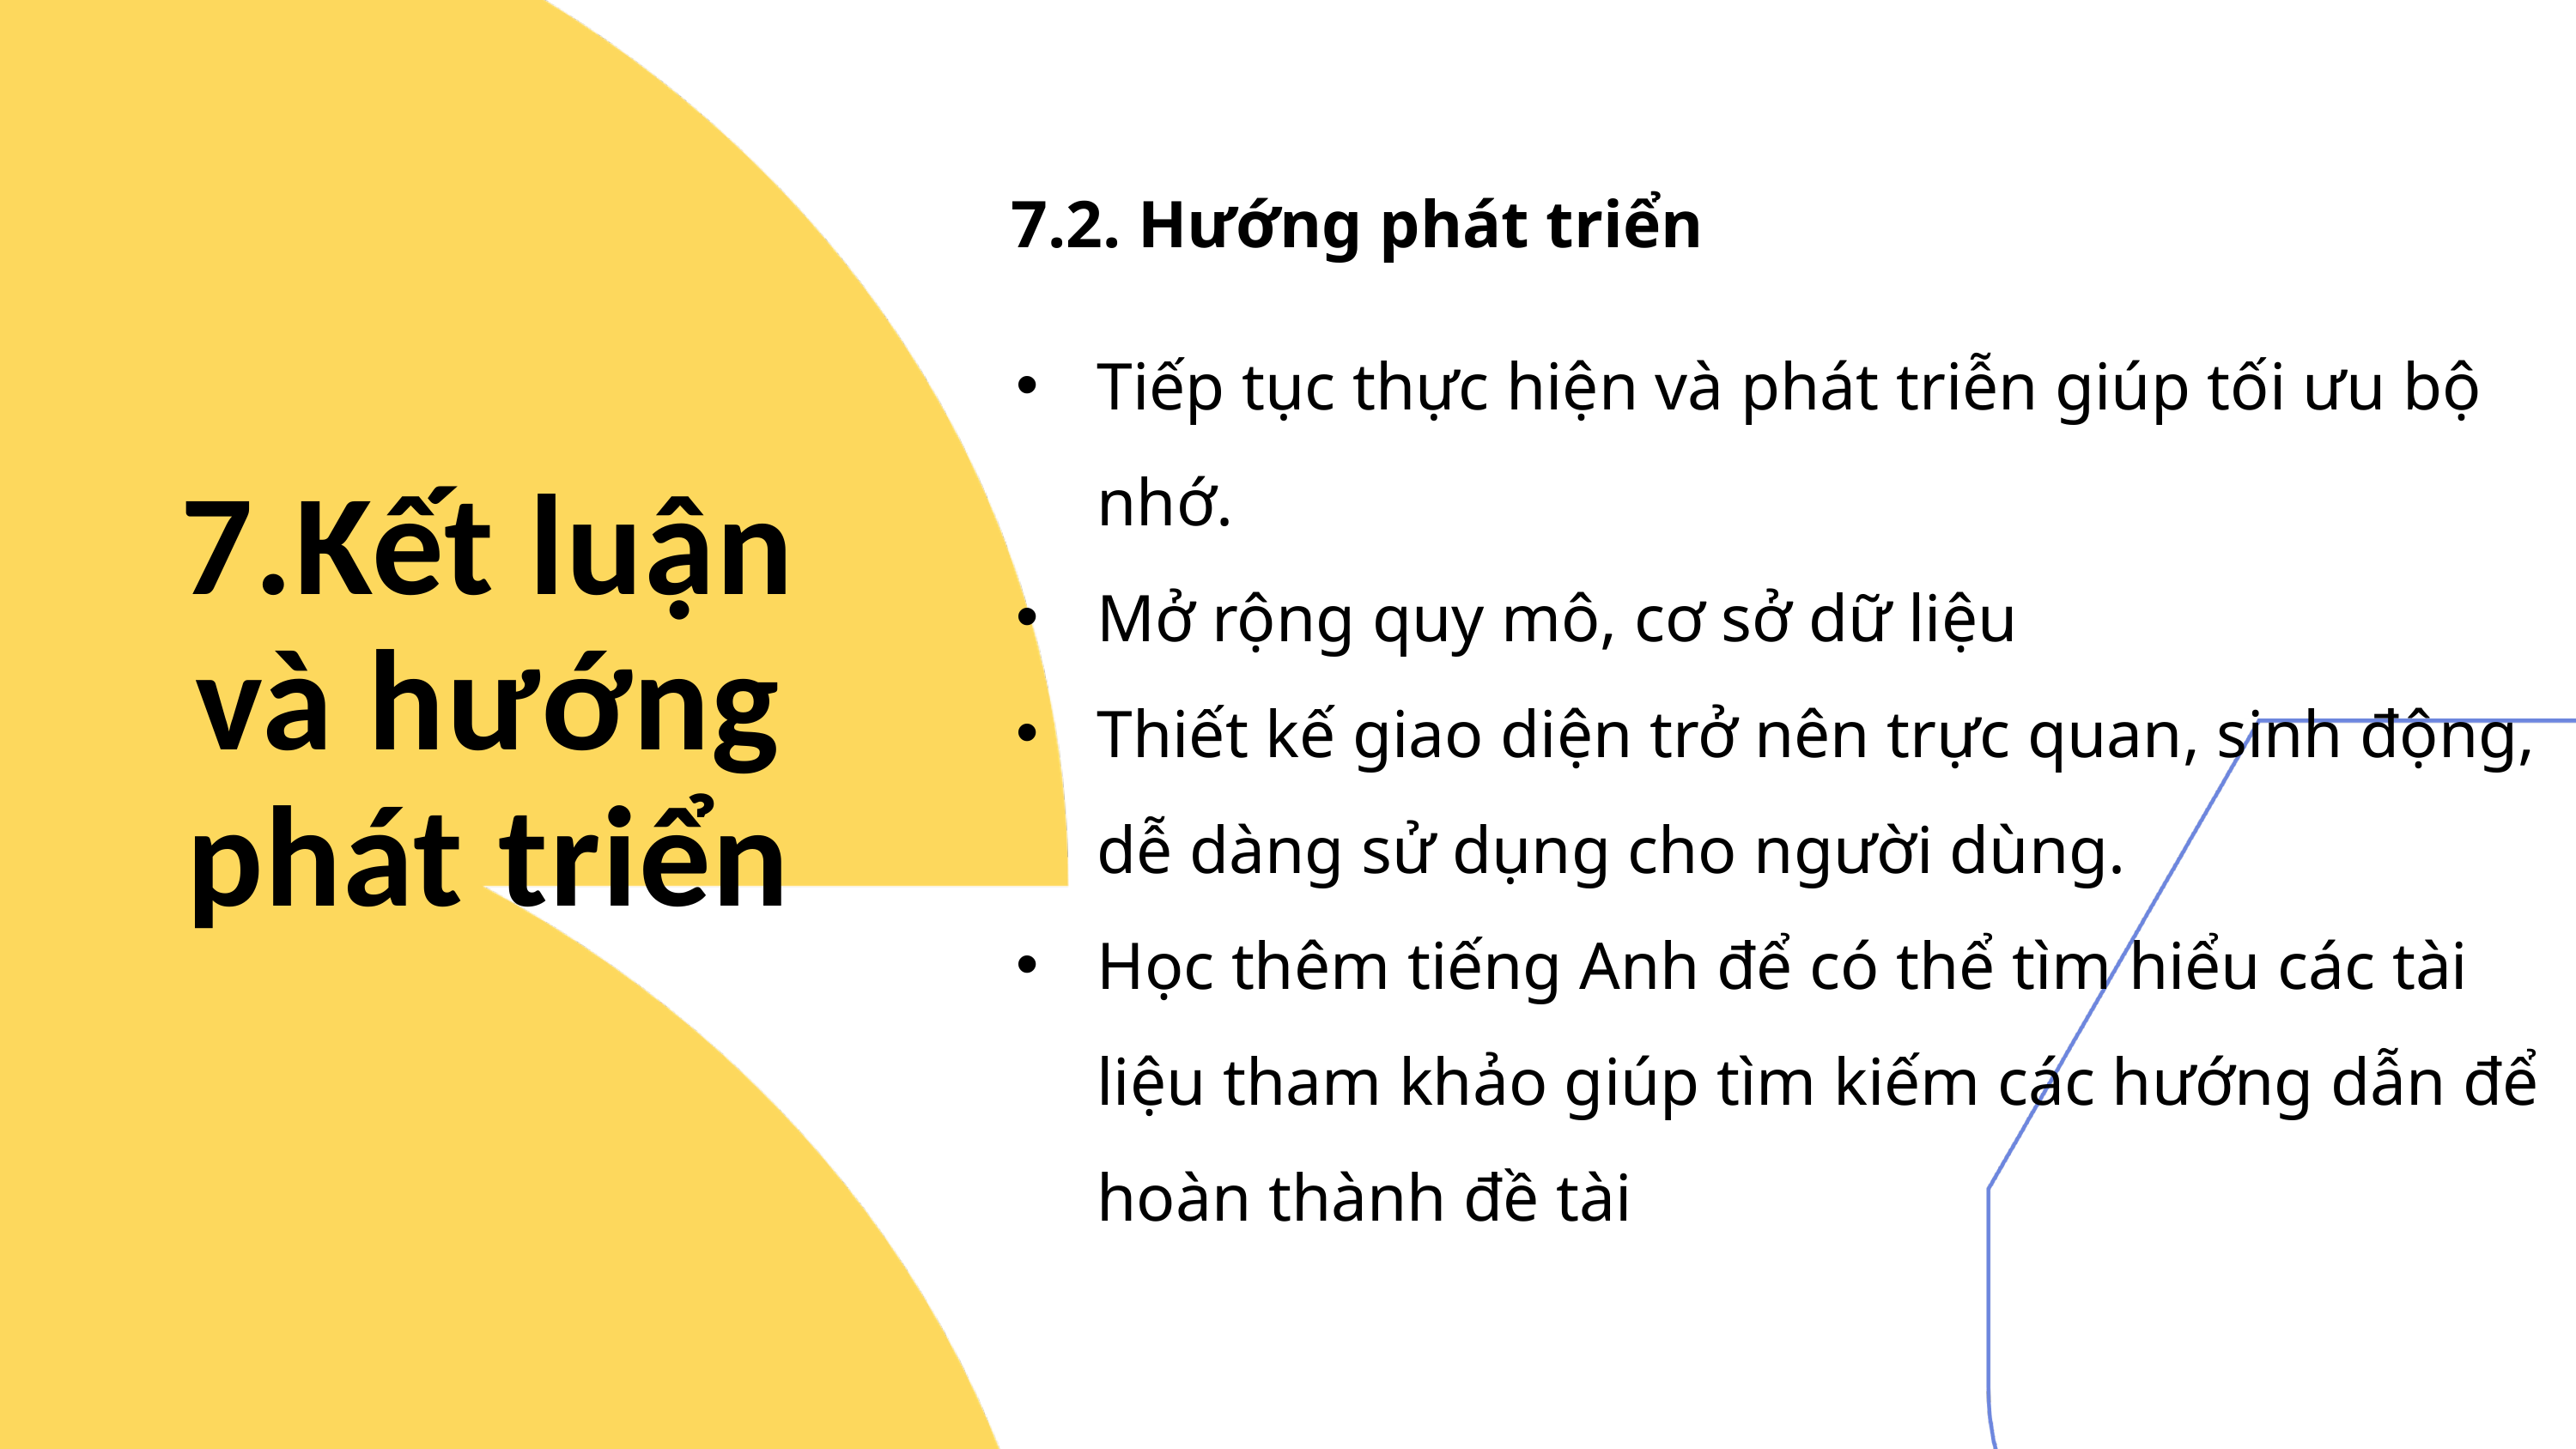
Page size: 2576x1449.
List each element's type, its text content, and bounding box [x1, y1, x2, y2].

text_box 7.2. Hướng phát triển [998, 177, 2576, 267]
text_box [0, 0, 1069, 1449]
text_box Tiếp tục thực hiện và phát triễn giúp tối ưu bộ nhớ. Mở rộng quy mô, cơ sở dữ liệu Thiết kế giao diện trở nên trực quan, sinh động, dễ dàng sử dụng cho người dùng. Học thêm tiếng Anh để có thể tìm hiểu các tài liệu tham khảo giúp tìm kiếm các hướng dẫn để hoàn thành đề tài [1004, 300, 2576, 1449]
text_box 7.Kết luận và hướng phát triển [106, 466, 870, 935]
